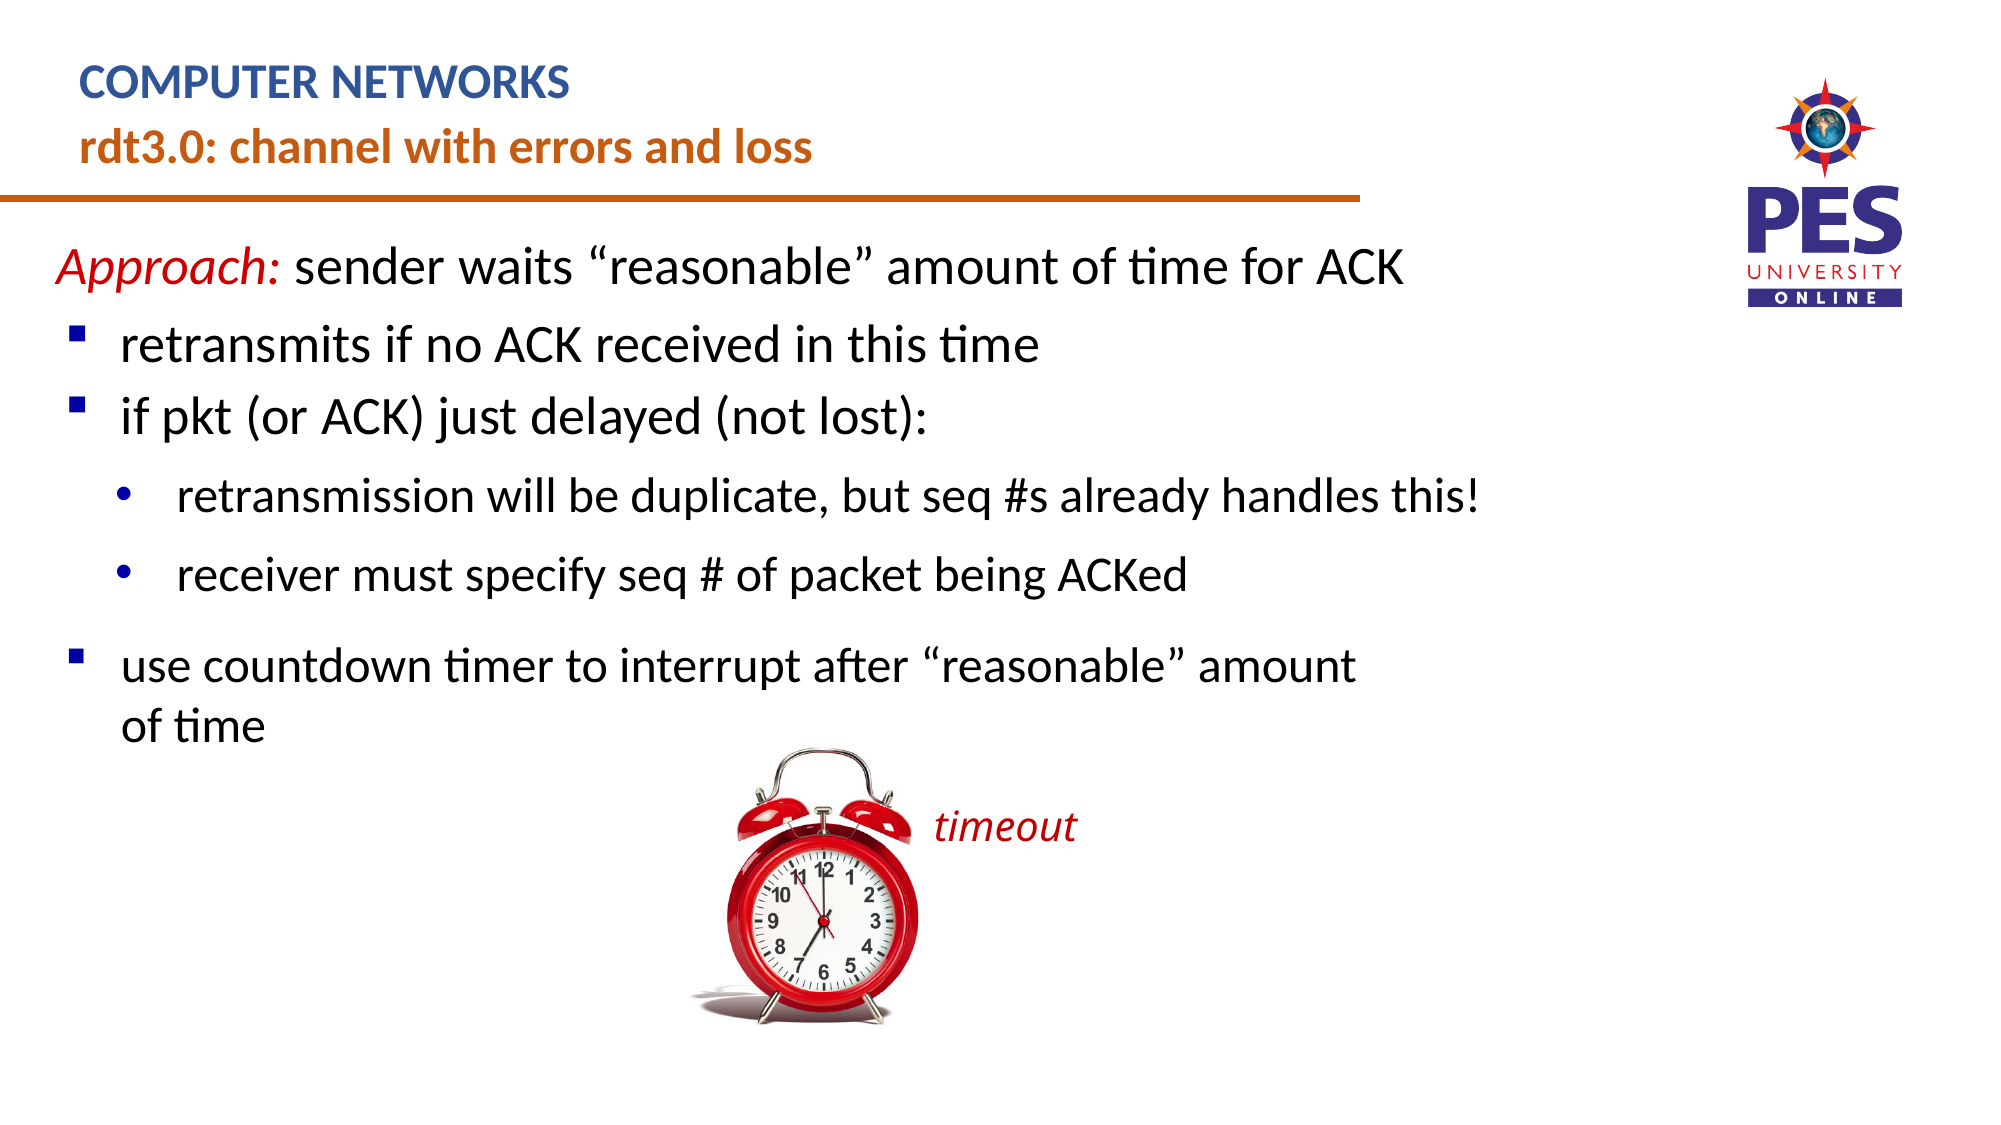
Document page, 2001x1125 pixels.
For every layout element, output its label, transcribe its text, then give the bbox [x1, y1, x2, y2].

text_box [547, 738, 1103, 1051]
text_box use countdown timer to interrupt after “reasonable” amount of time [39, 625, 1424, 792]
text_box COMPUTER NETWORKS [64, 41, 1295, 117]
text_box rdt3.0: channel with errors and loss [64, 106, 1510, 182]
picture [1748, 76, 1902, 307]
text_box Approach: sender waits “reasonable” amount of time for ACK retransmits if no ACK received in this time if pkt (or ACK) just delayed (not lost): retransmission will be duplicate, but seq #s already handles this! receiver must specify seq # of packet being ACKed [39, 230, 1560, 1063]
